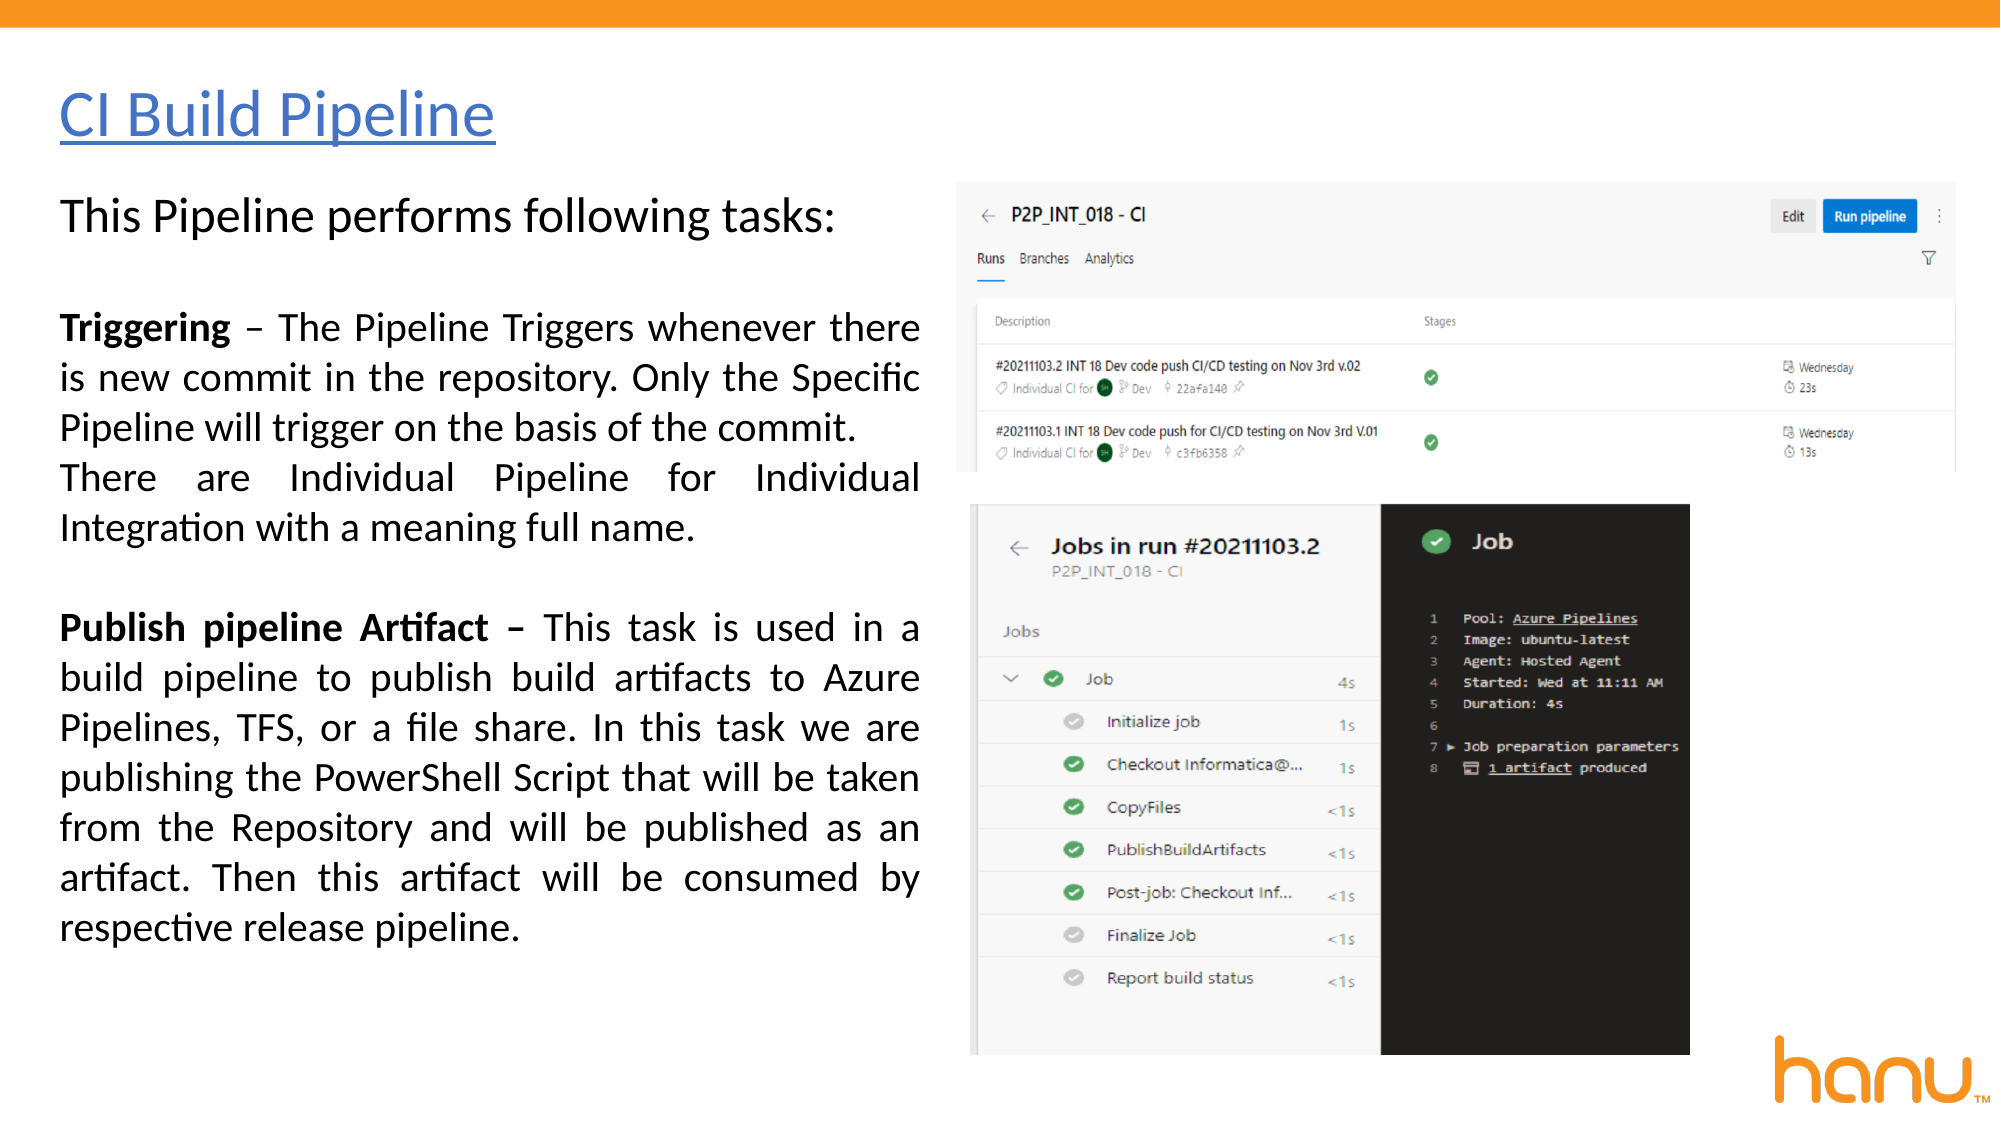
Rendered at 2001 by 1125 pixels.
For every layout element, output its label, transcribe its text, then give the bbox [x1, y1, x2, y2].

list This Pipeline performs following tasks: [44, 182, 956, 305]
picture [1775, 1035, 1990, 1103]
title CI Build Pipeline [44, 53, 1770, 176]
picture [970, 496, 1690, 1055]
picture [956, 182, 1956, 472]
text_box Triggering – The Pipeline Triggers whenever there is new commit in the repository. Only the Specific Pipeline will trigger on the basis of the commit. There are Individual Pipeline for Individual Integration with a meaning full name. Publish pipeline Artifact – This task is used in a build pipeline to publish build artifacts to Azure Pipelines, TFS, or a file share. In this task we are publishing the PowerShell Script that will be taken from the Repository and will be published as an artifact. Then this artifact will be consumed by respective release pipeline. [44, 291, 936, 957]
